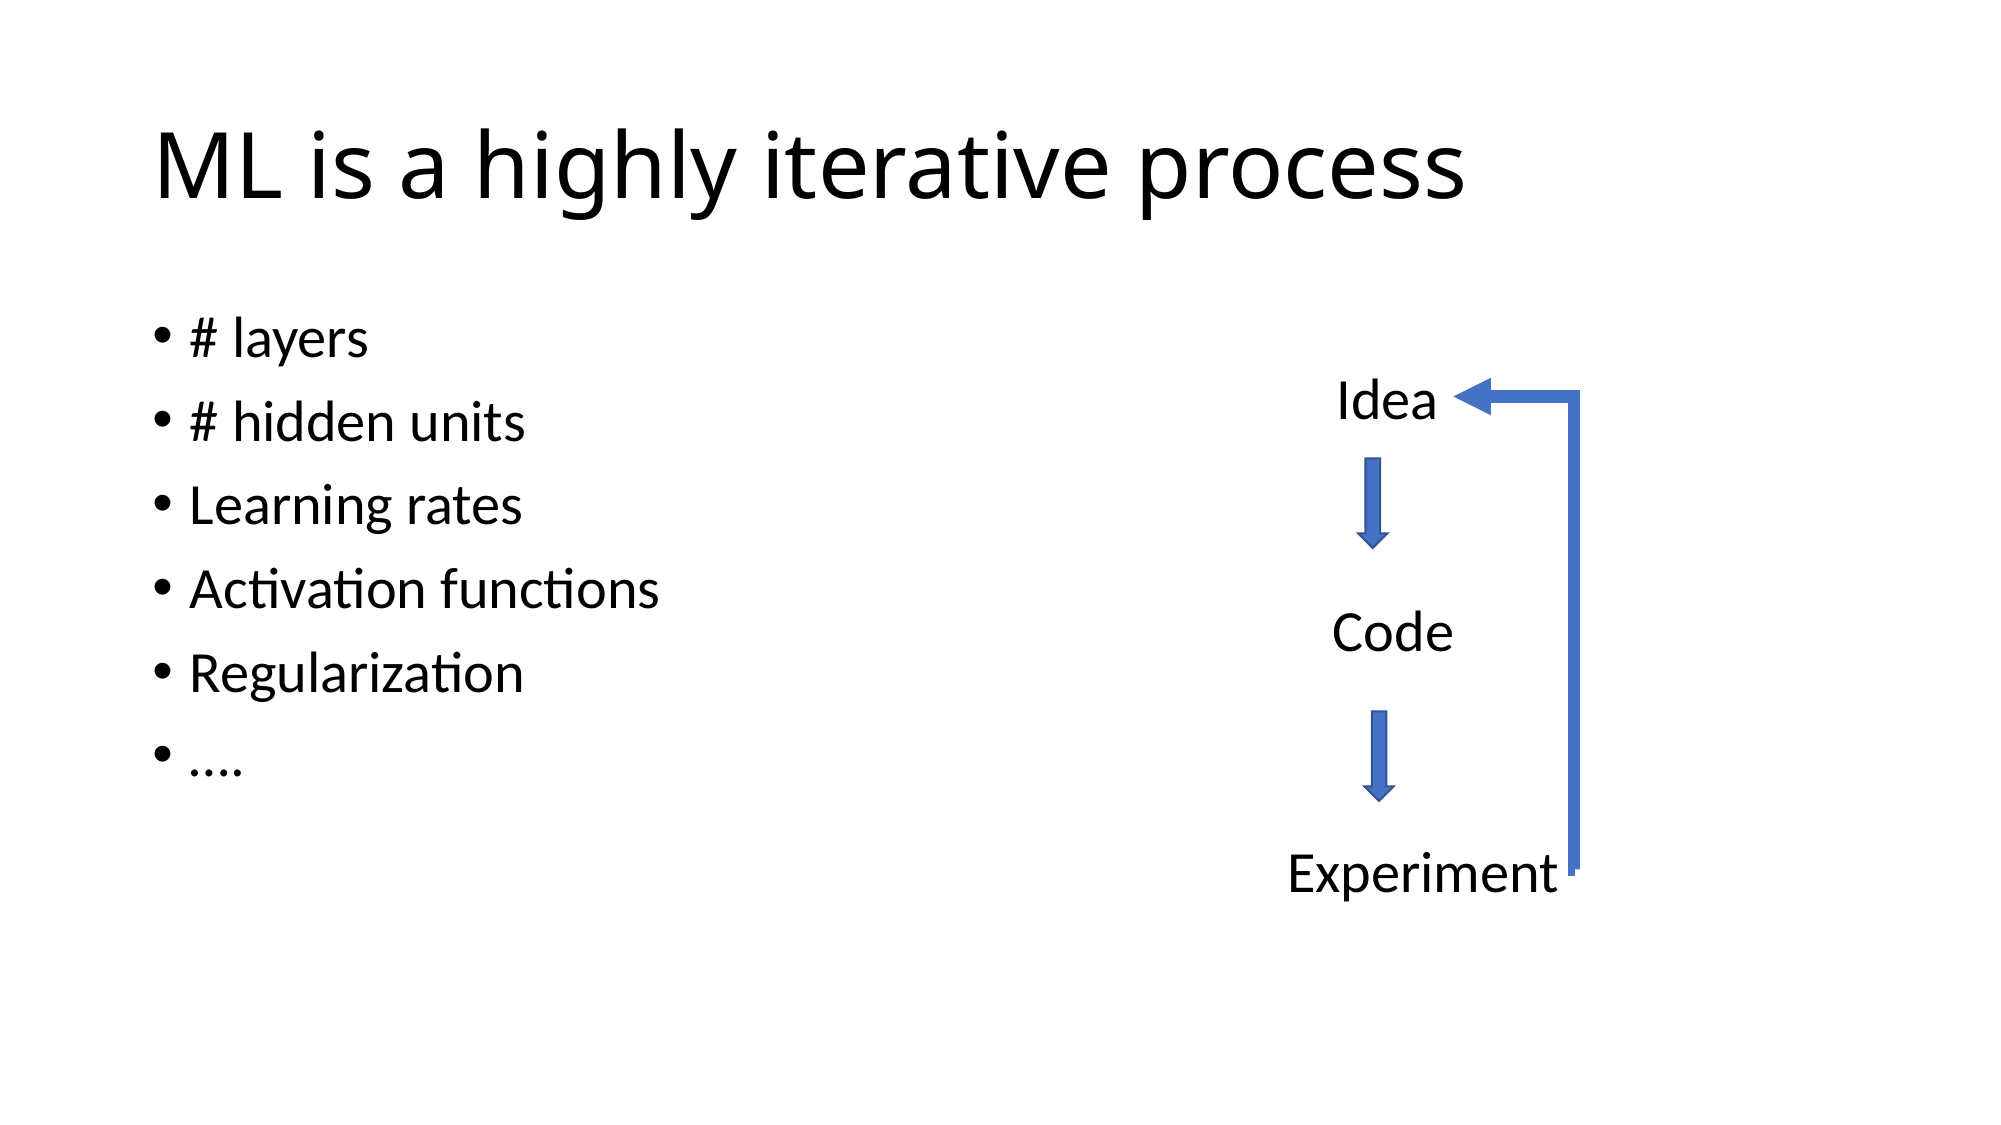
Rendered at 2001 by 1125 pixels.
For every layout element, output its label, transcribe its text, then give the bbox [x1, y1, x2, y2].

text_box [1355, 457, 1390, 550]
text_box Experiment [1272, 827, 1574, 912]
text_box [1362, 710, 1397, 803]
list # layers # hidden units Learning rates Activation functions Regularization …. [137, 299, 884, 1014]
text_box Code [1318, 585, 1454, 671]
title ML is a highly iterative process [137, 59, 1863, 278]
text_box Idea [1321, 354, 1454, 439]
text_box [1454, 396, 1576, 870]
